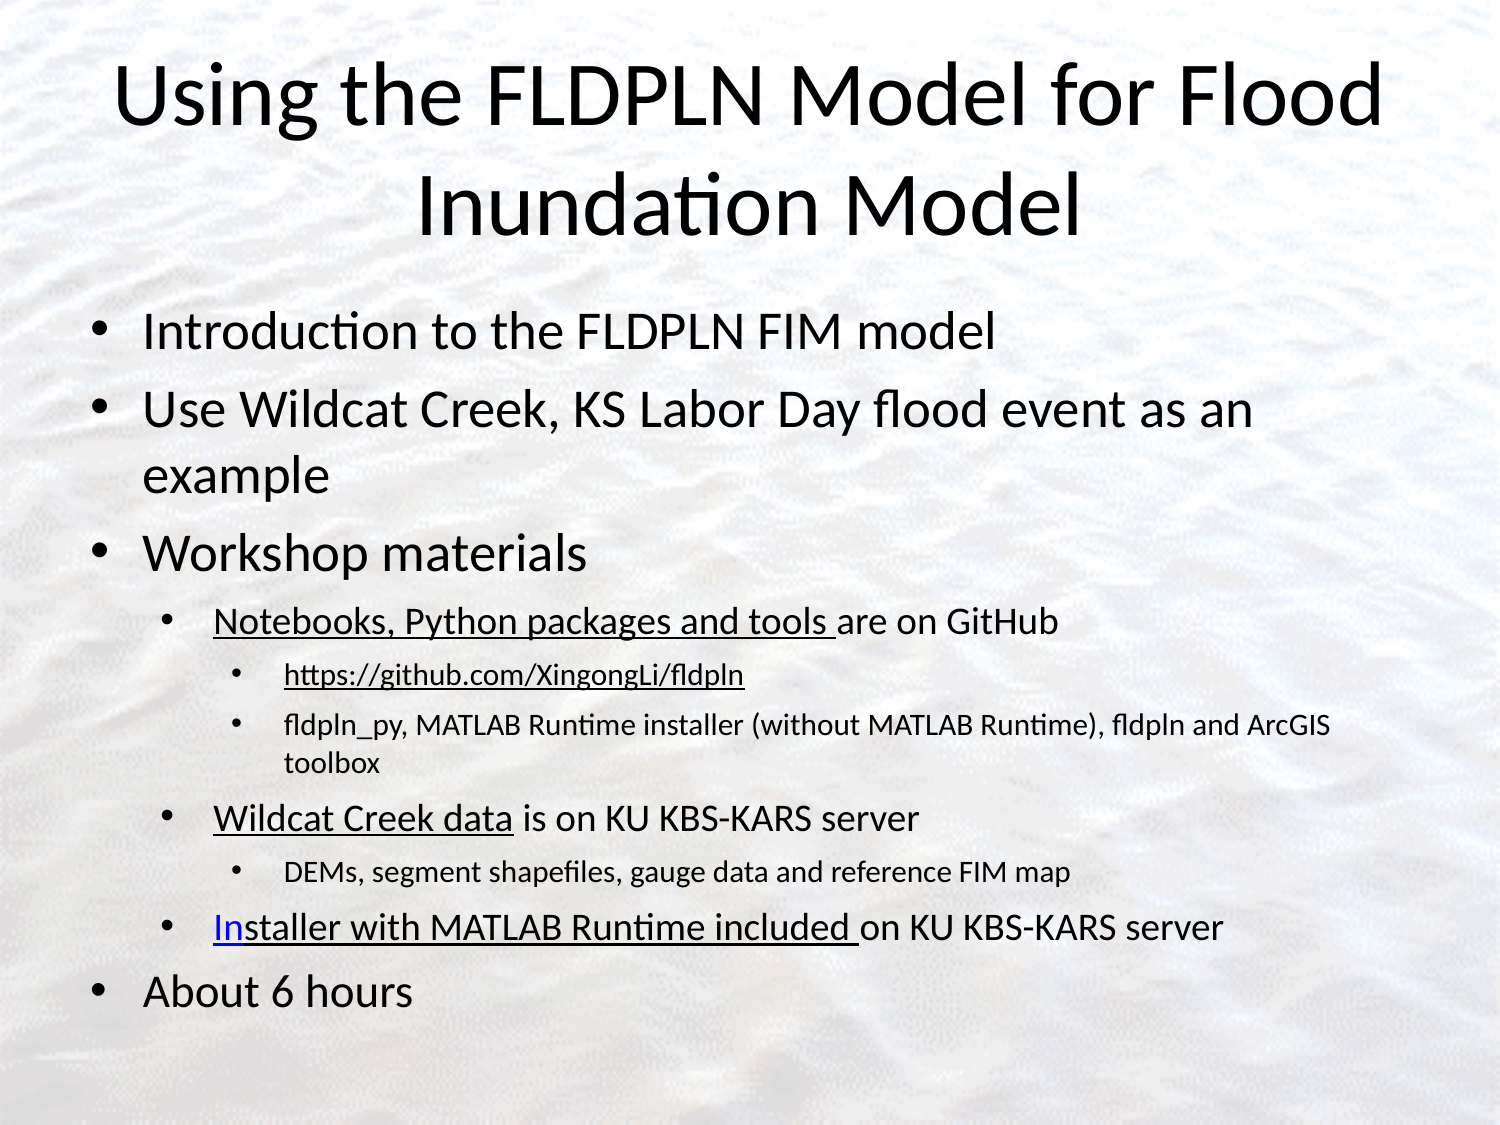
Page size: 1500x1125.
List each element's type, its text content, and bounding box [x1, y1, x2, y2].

picture [0, 0, 1500, 1125]
title Using the FLDPLN Model for Flood Inundation Model [75, 24, 1425, 263]
list Introduction to the FLDPLN FIM model Use Wildcat Creek, KS Labor Day flood event as an example Workshop materials Notebooks, Python packages and tools are on GitHub https://github.com/XingongLi/fldpln fldpln_py, MATLAB Runtime installer (without MATLAB Runtime), fldpln and ArcGIS toolbox Wildcat Creek data is on KU KBS-KARS server DEMs, segment shapefiles, gauge data and reference FIM map Installer with MATLAB Runtime included on KU KBS-KARS server About 6 hours [75, 287, 1425, 1030]
